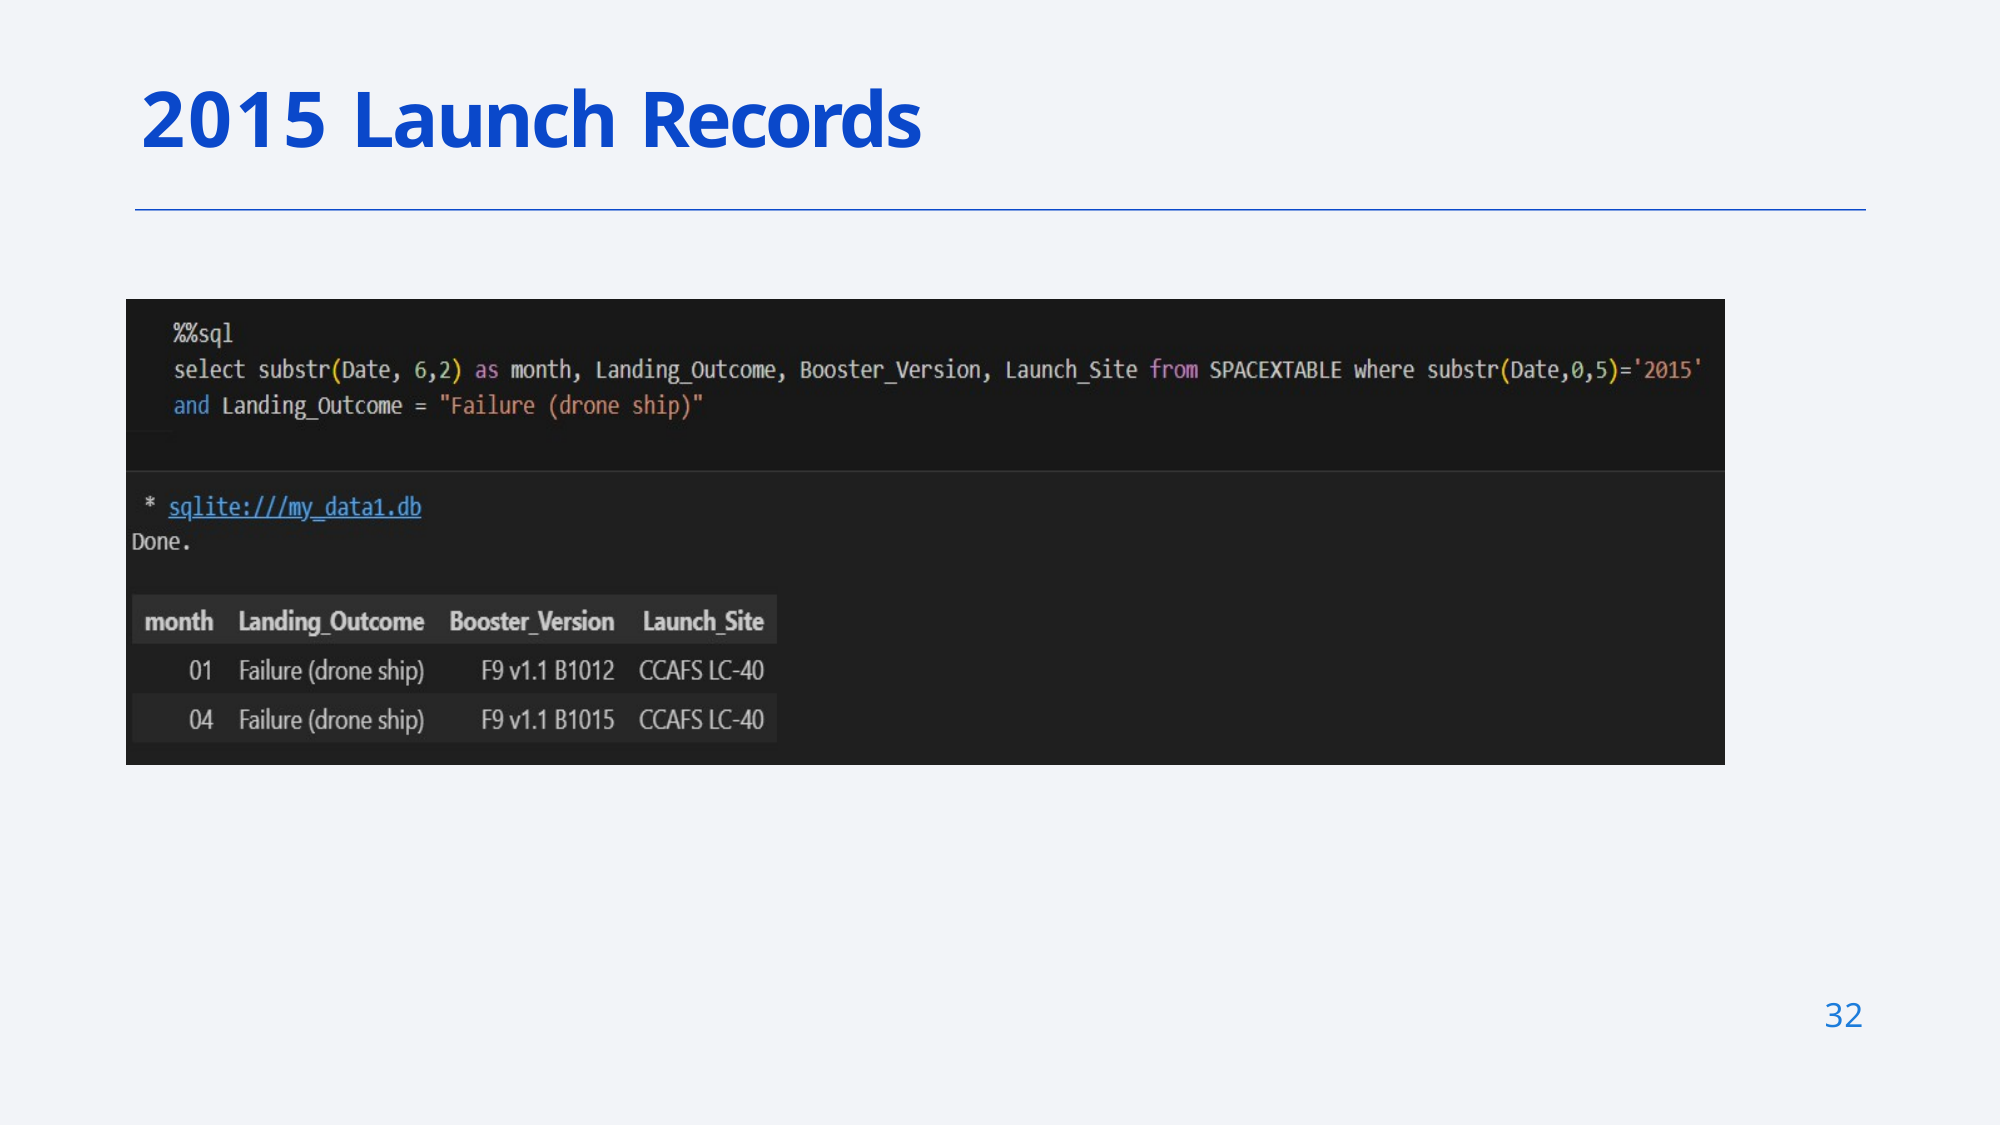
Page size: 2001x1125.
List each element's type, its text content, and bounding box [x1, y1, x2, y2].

slide_number 32 [1818, 1001, 1873, 1125]
title 2015 Launch Records [139, 68, 1488, 259]
picture [0, 0, 2000, 1125]
